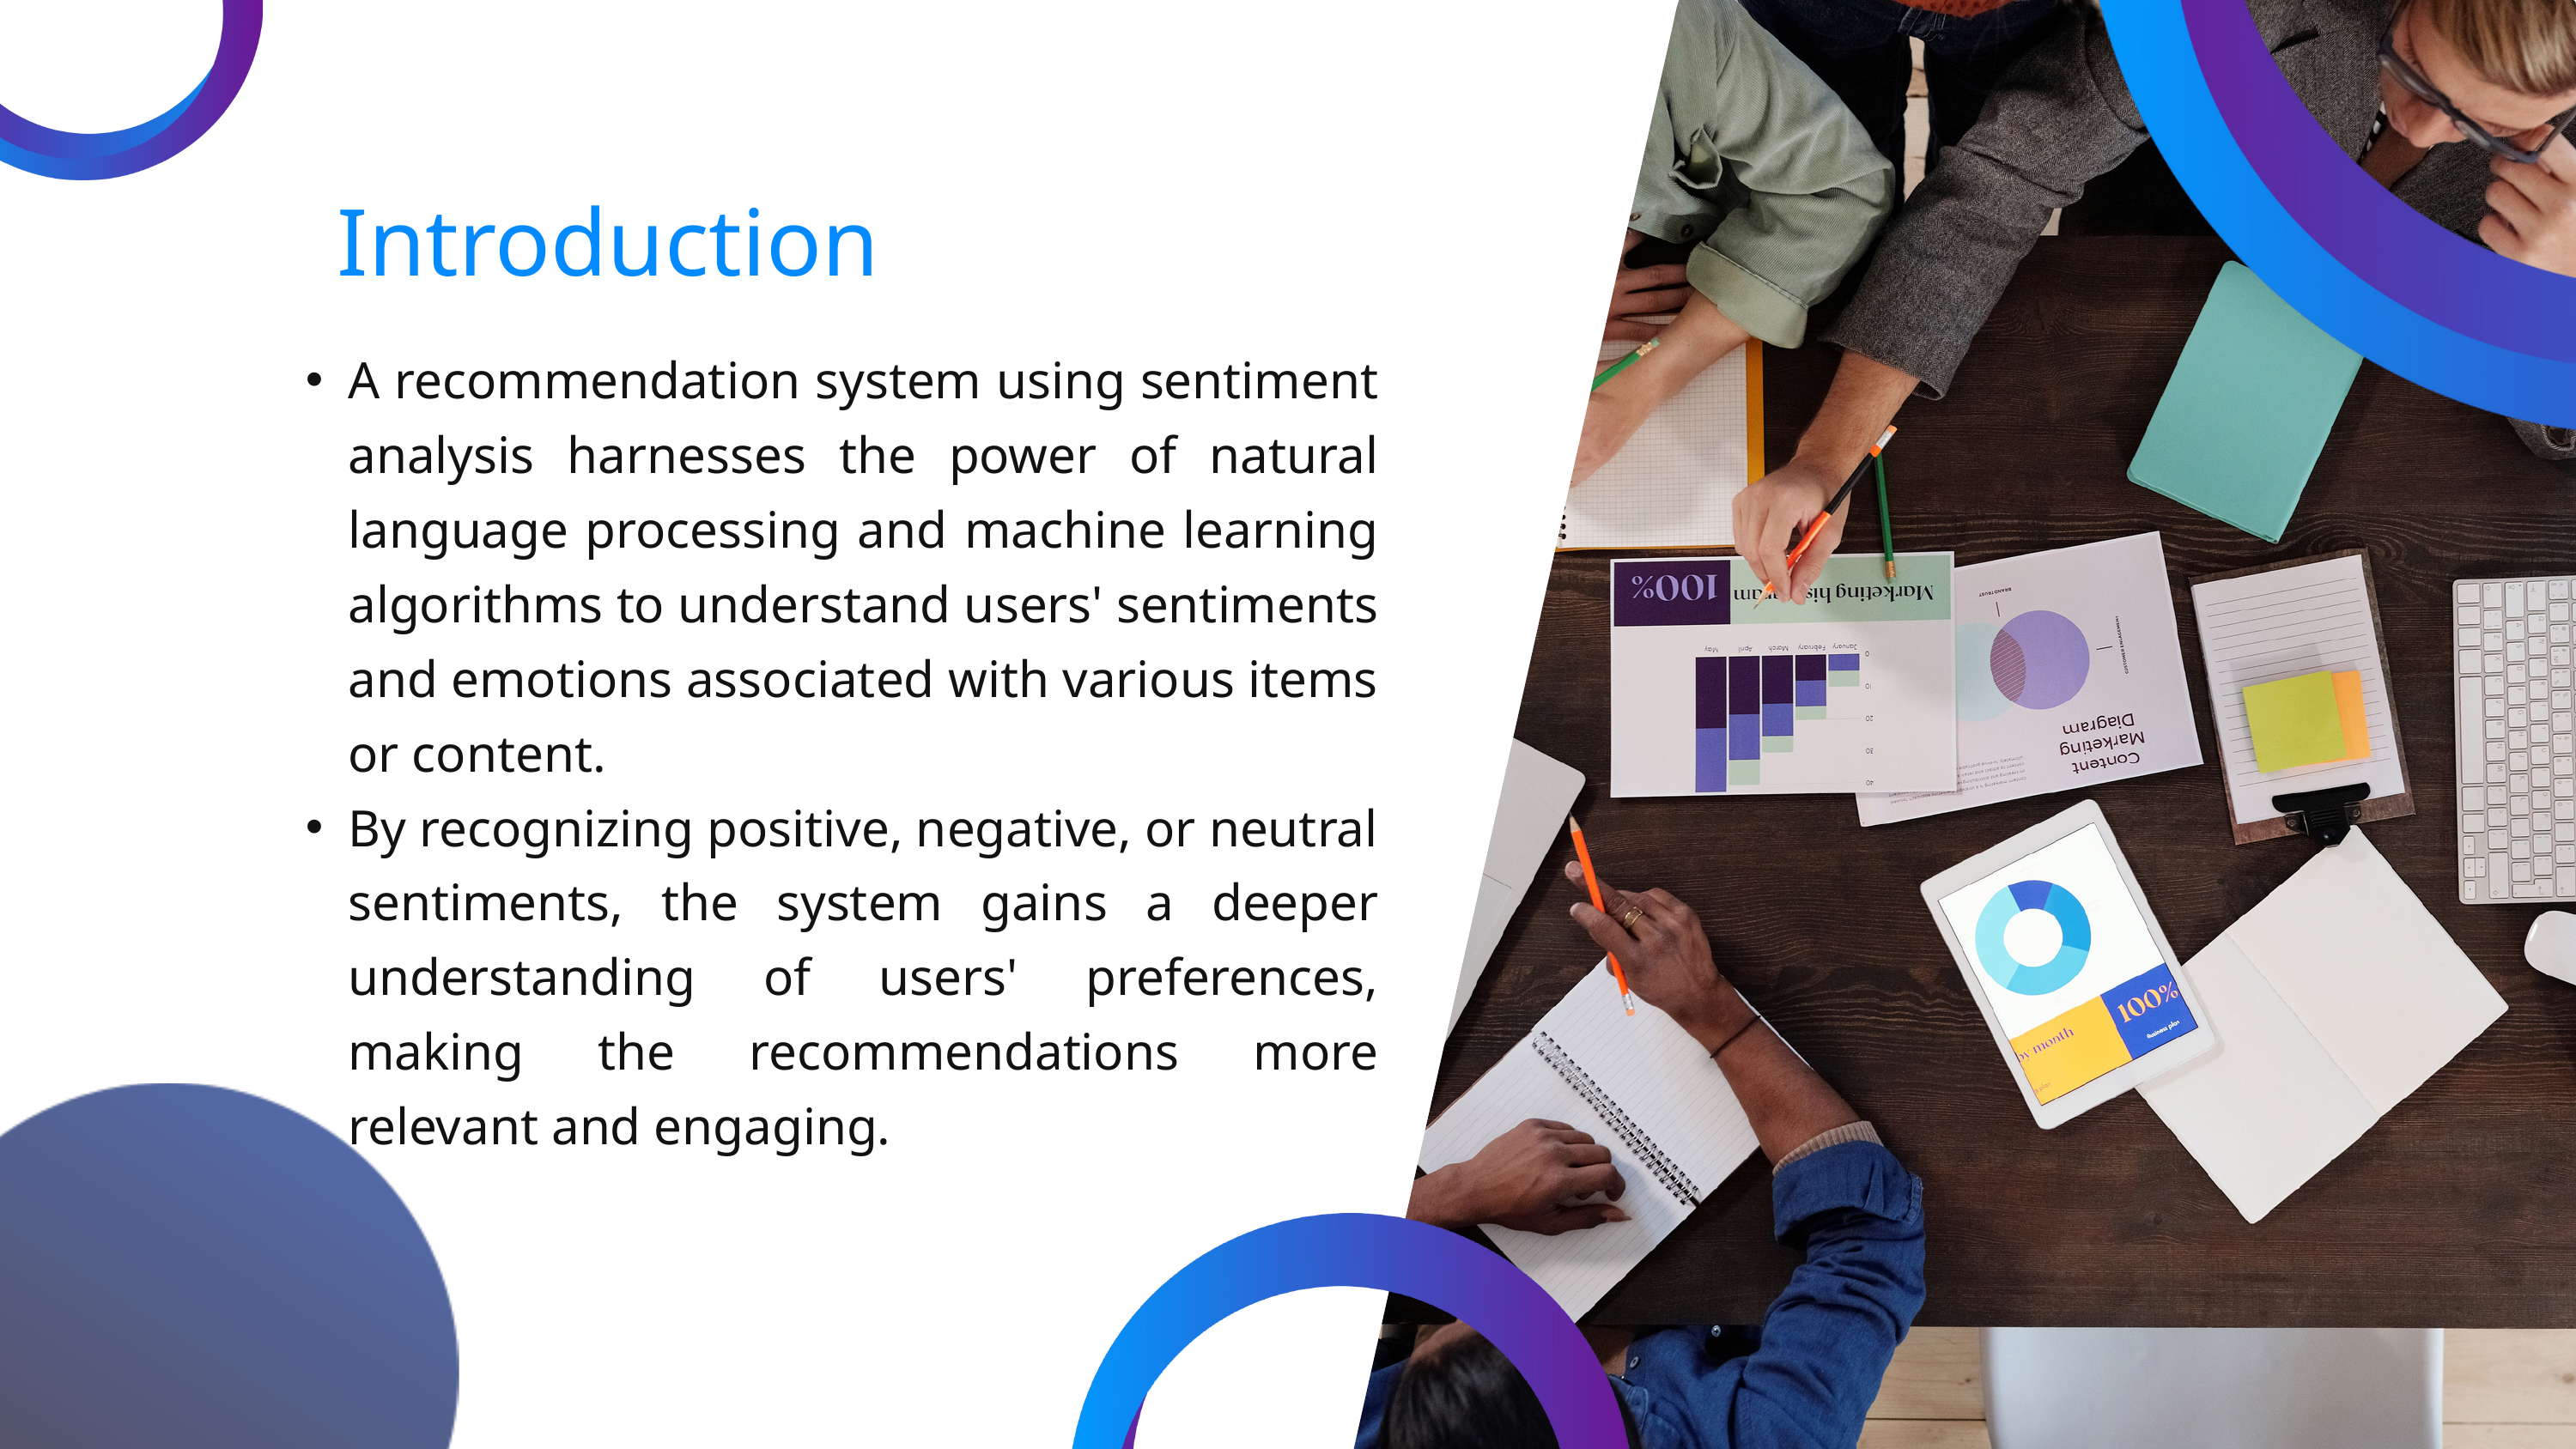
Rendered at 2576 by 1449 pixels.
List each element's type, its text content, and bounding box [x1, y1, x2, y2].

text_box Introduction [337, 166, 1069, 295]
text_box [1350, 0, 2576, 1449]
text_box A recommendation system using sentiment analysis harnesses the power of natural language processing and machine learning algorithms to understand users' sentiments and emotions associated with various items or content. By recognizing positive, negative, or neutral sentiments, the system gains a deeper understanding of users' preferences, making the recommendations more relevant and engaging. [263, 334, 1346, 1155]
text_box [1068, 1213, 1346, 1449]
text_box [0, 0, 264, 180]
text_box [0, 1083, 459, 1449]
